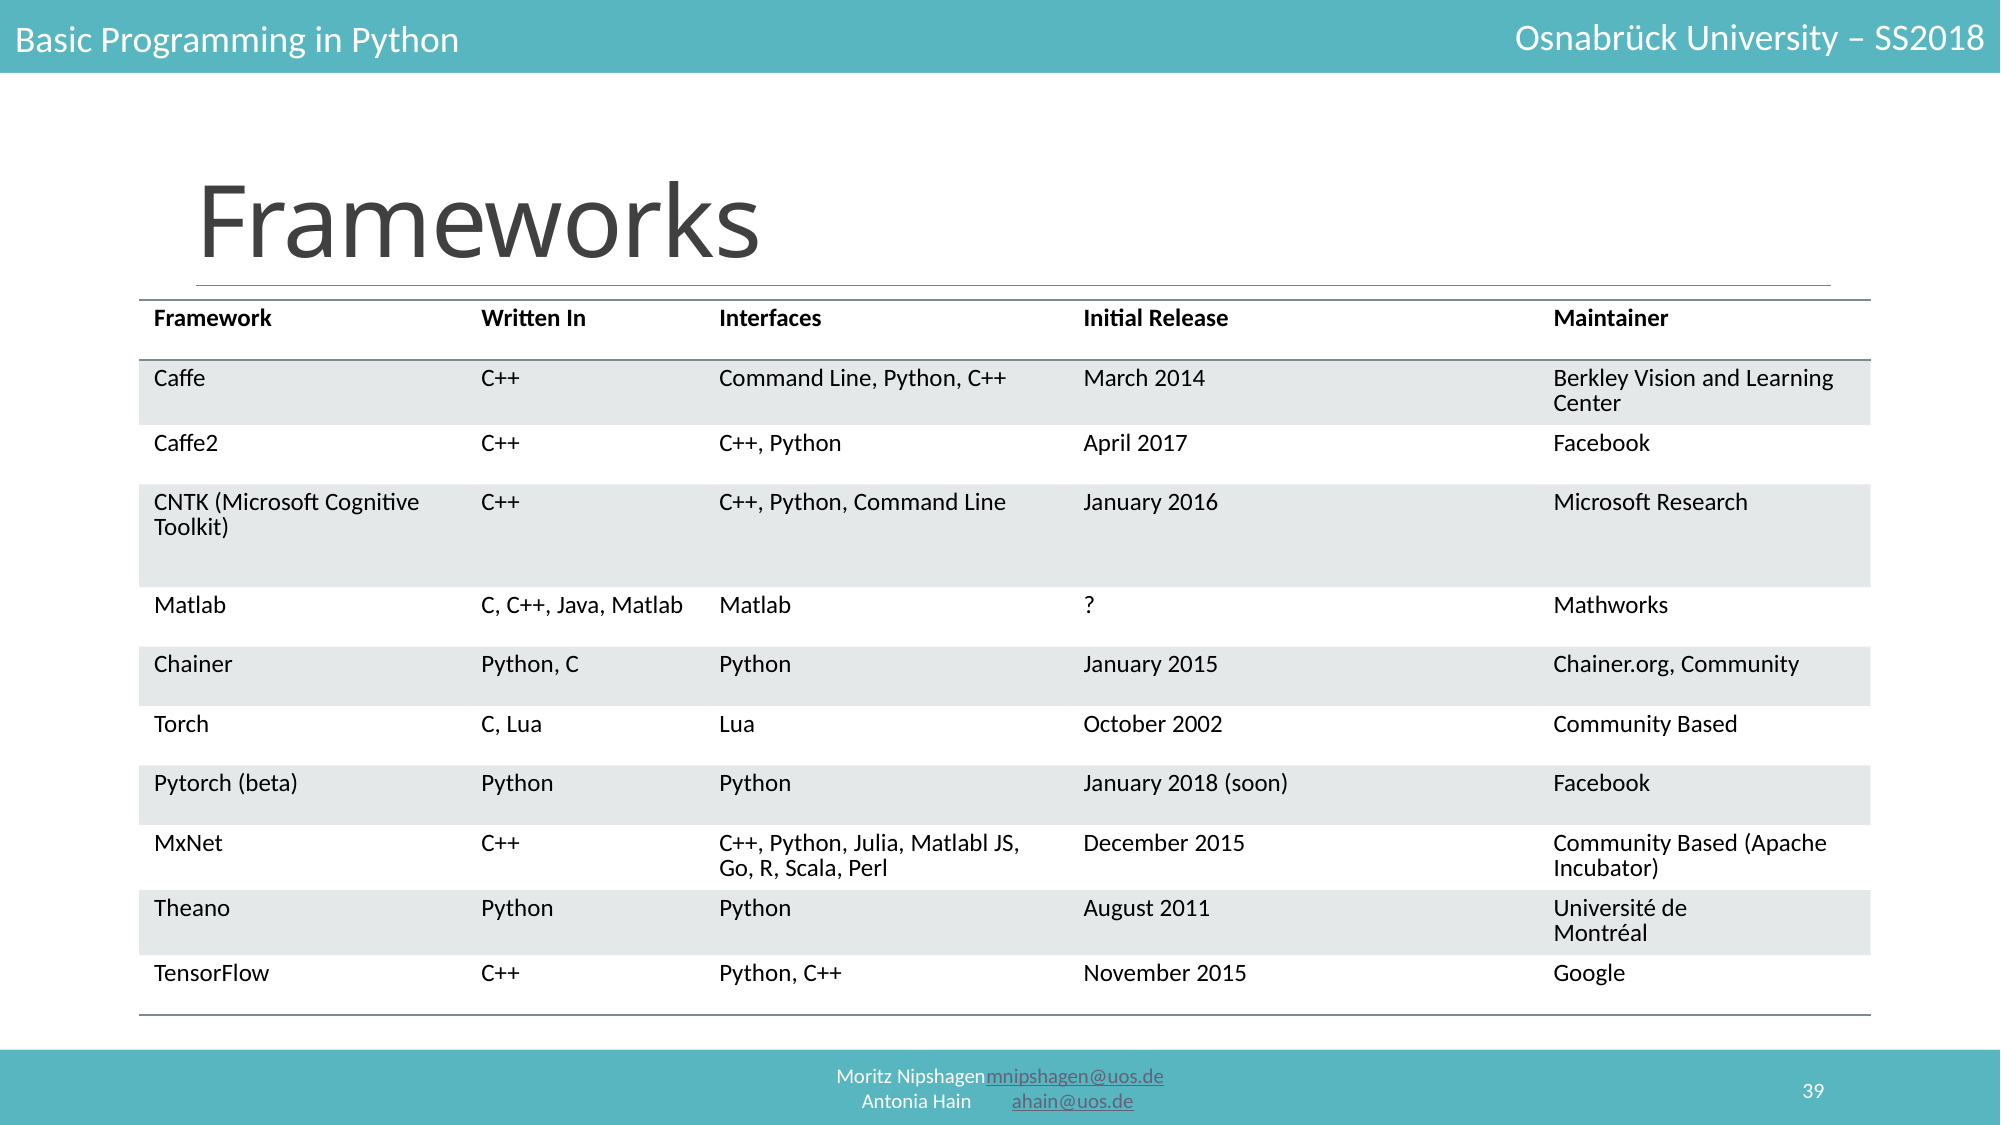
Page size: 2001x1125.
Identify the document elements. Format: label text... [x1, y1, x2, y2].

table_cell Pytorch (beta) [139, 765, 466, 825]
table_cell Theano [139, 890, 466, 955]
title Frameworks [180, 162, 1830, 285]
table_cell Python, C++ [704, 955, 1069, 1014]
table_cell Caffe [139, 361, 466, 425]
table_cell C, C++, Java, Matlab [466, 587, 704, 647]
table_cell Matlab [139, 587, 466, 647]
table_cell Python [704, 765, 1069, 825]
table_cell Community Based (Apache Incubator) [1539, 825, 1871, 890]
table_cell Command Line, Python, C++ [704, 361, 1069, 425]
table_cell Community Based [1539, 706, 1871, 765]
table_cell TensorFlow [139, 955, 466, 1014]
table_cell Université de Montréal [1539, 890, 1871, 955]
table_cell Berkley Vision and Learning Center [1539, 361, 1871, 425]
table_cell C++ [466, 825, 704, 890]
table_cell C++ [466, 361, 704, 425]
table_cell Python [704, 890, 1069, 955]
table_cell January 2018 (soon) [1069, 765, 1539, 825]
table_cell C, Lua [466, 706, 704, 765]
table_header Written In [466, 301, 704, 359]
table_cell MxNet [139, 825, 466, 890]
table_cell Matlab [704, 587, 1069, 647]
table_cell Google [1539, 955, 1871, 1014]
table_cell Microsoft Research [1539, 484, 1871, 587]
table_cell Caffe2 [139, 425, 466, 484]
table_cell March 2014 [1069, 361, 1539, 425]
table_cell ? [1069, 587, 1539, 647]
table_cell Facebook [1539, 425, 1871, 484]
table_cell January 2015 [1069, 647, 1539, 706]
slide_number 39 [1624, 1059, 1840, 1120]
table_cell August 2011 [1069, 890, 1539, 955]
table_cell Python, C [466, 647, 704, 706]
table_cell Python [466, 890, 704, 955]
table_cell C++ [466, 955, 704, 1014]
table_header Interfaces [704, 301, 1069, 359]
table_cell C++, Python, Julia, Matlabl JS, Go, R, Scala, Perl [704, 825, 1069, 890]
table_cell CNTK (Microsoft Cognitive Toolkit) [139, 484, 466, 587]
table_cell Torch [139, 706, 466, 765]
table_cell October 2002 [1069, 706, 1539, 765]
table_header Maintainer [1539, 301, 1871, 359]
table_cell Python [466, 765, 704, 825]
table_cell C++ [466, 484, 704, 587]
table_cell January 2016 [1069, 484, 1539, 587]
table_cell Chainer [139, 647, 466, 706]
table_cell Chainer.org, Community [1539, 647, 1871, 706]
table_header Framework [139, 301, 466, 359]
table_cell C++, Python, Command Line [704, 484, 1069, 587]
table_cell Python [704, 647, 1069, 706]
table_cell November 2015 [1069, 955, 1539, 1014]
table_cell April 2017 [1069, 425, 1539, 484]
table_cell December 2015 [1069, 825, 1539, 890]
table_cell Facebook [1539, 765, 1871, 825]
table_cell C++ [466, 425, 704, 484]
table_cell Mathworks [1539, 587, 1871, 647]
table_header Initial Release [1069, 301, 1539, 359]
table_cell Lua [704, 706, 1069, 765]
table_cell C++, Python [704, 425, 1069, 484]
